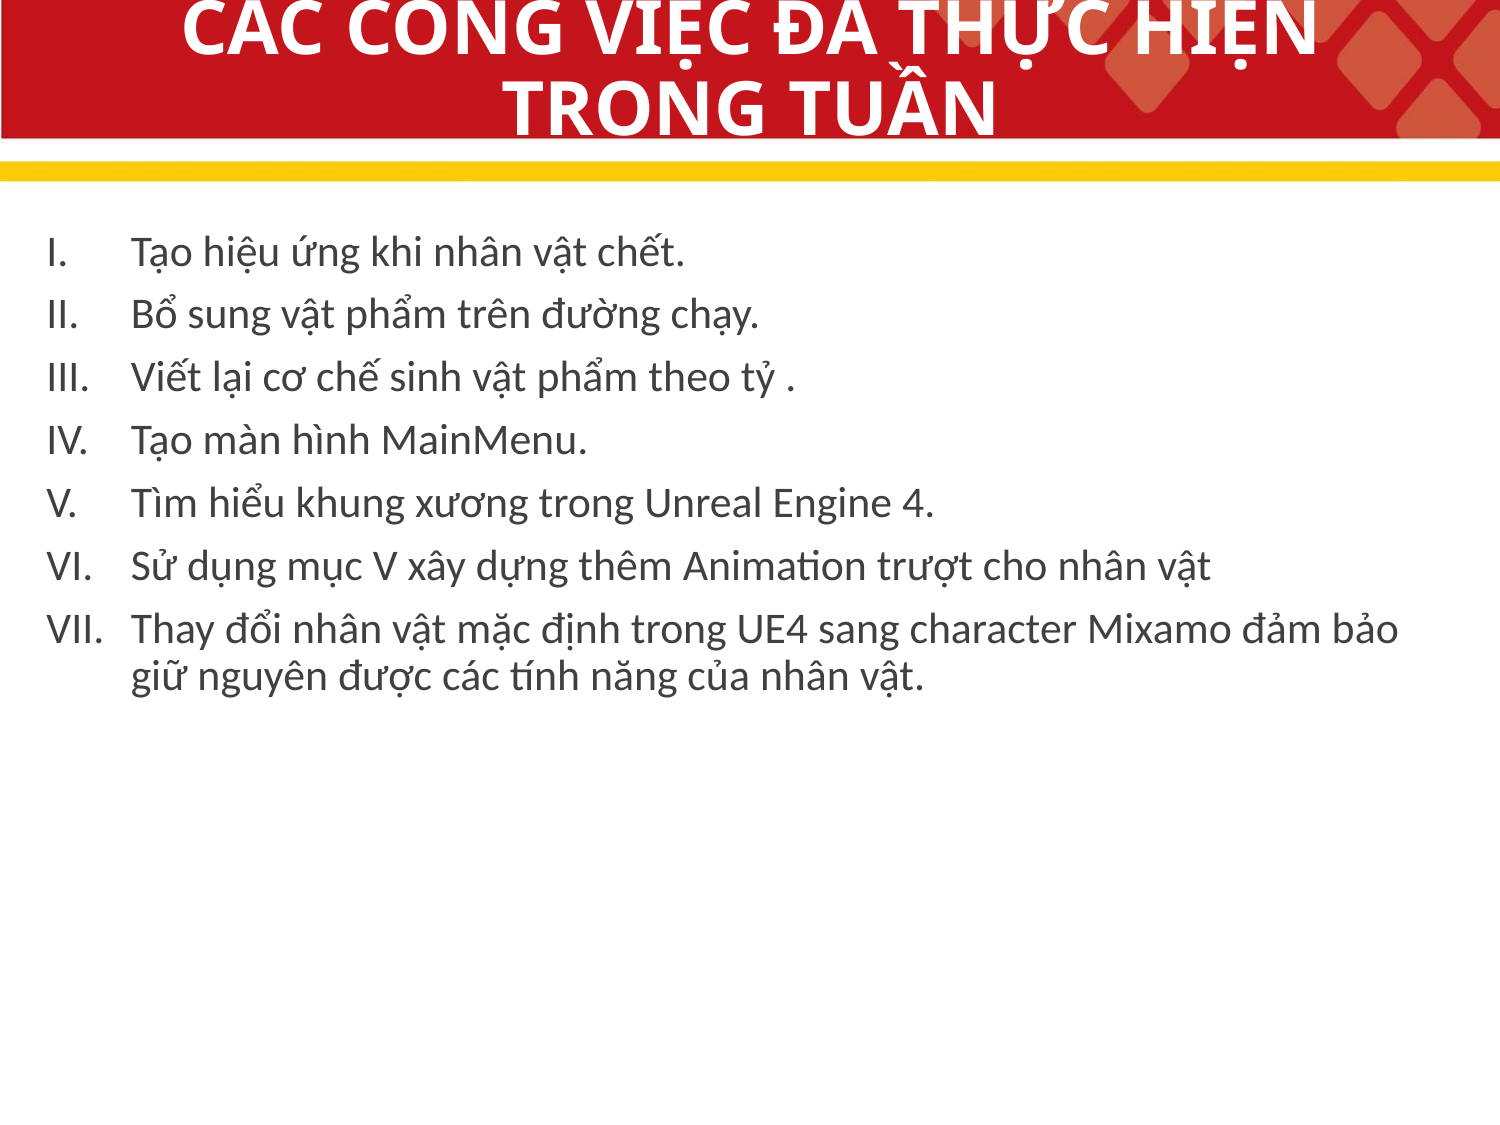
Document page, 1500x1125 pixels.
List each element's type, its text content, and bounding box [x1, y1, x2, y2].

list Tạo hiệu ứng khi nhân vật chết. Bổ sung vật phẩm trên đường chạy. Viết lại cơ chế sinh vật phẩm theo tỷ . Tạo màn hình MainMenu. Tìm hiểu khung xương trong Unreal Engine 4. Sử dụng mục V xây dựng thêm Animation trượt cho nhân vật Thay đổi nhân vật mặc định trong UE4 sang character Mixamo đảm bảo giữ nguyên được các tính năng của nhân vật. [31, 220, 1471, 1025]
title CÁC CÔNG VIỆC ĐÃ THỰC HIỆN TRONG TUẦN [31, 0, 1471, 141]
picture [0, 0, 1500, 1125]
